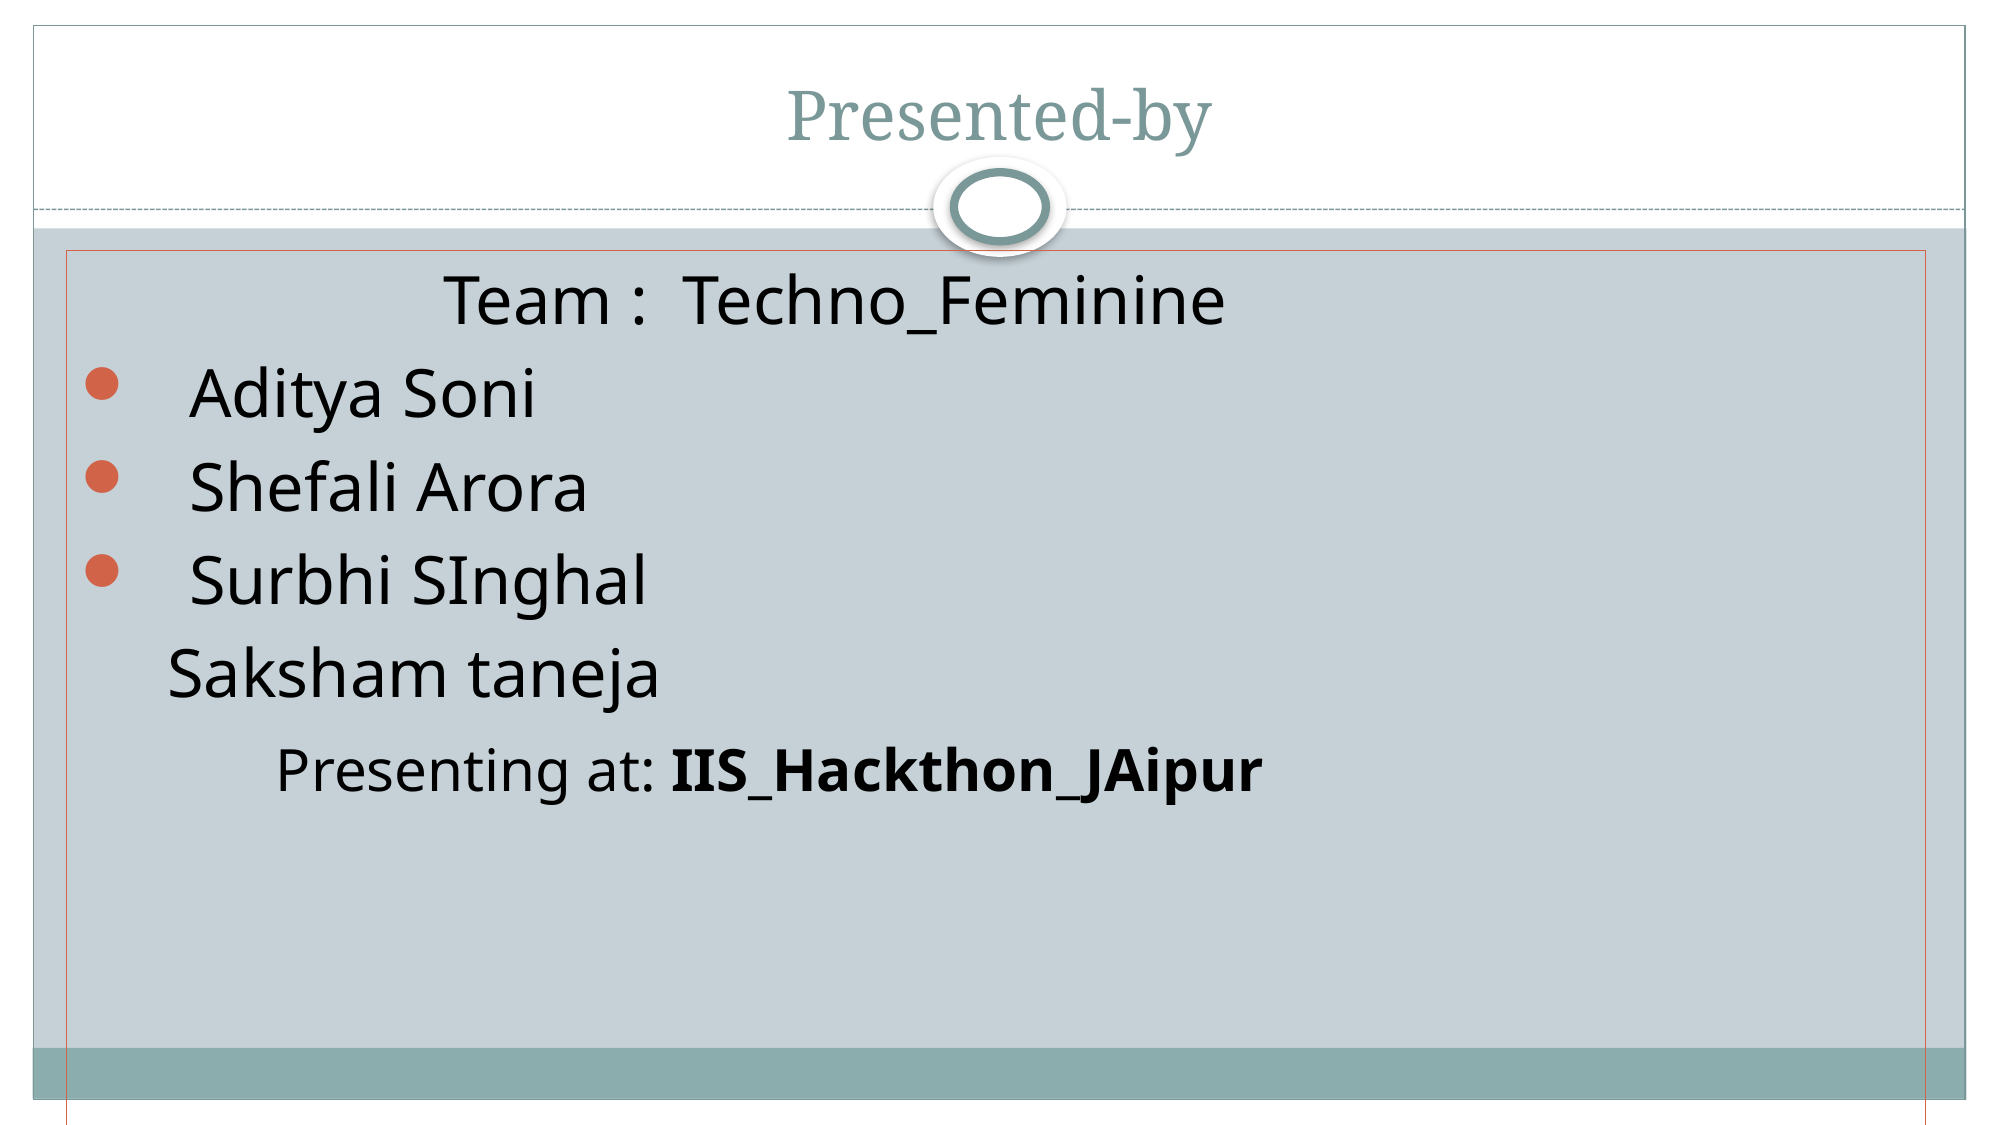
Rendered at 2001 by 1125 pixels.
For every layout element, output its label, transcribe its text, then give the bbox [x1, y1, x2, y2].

title Presented-by [66, 37, 1933, 162]
list Team : Techno_Feminine Aditya Soni Shefali Arora Surbhi SInghal Saksham taneja Presenting at: IIS_Hackthon_JAipur [66, 250, 1926, 1125]
